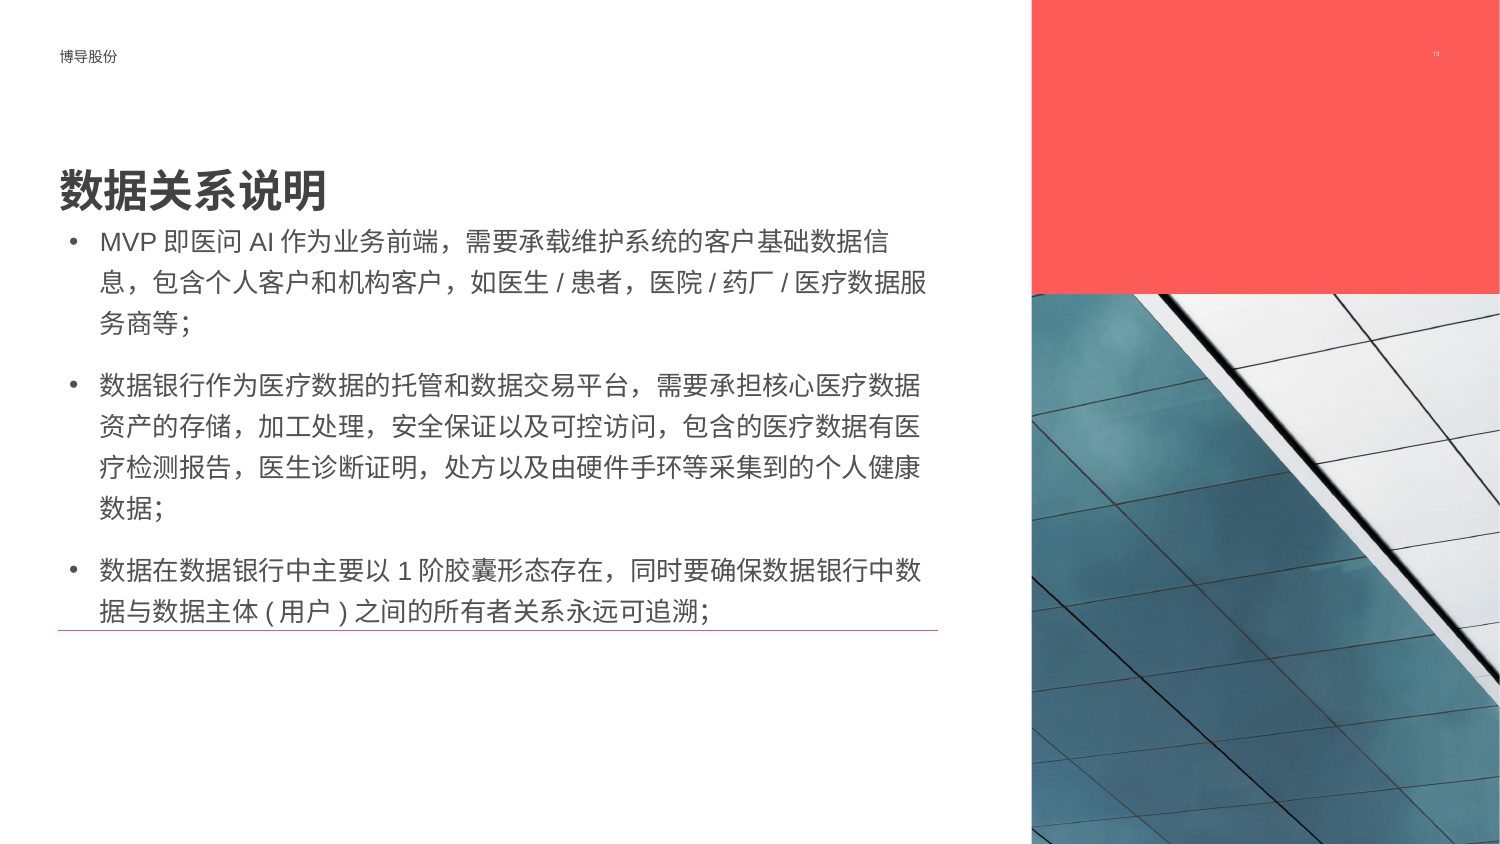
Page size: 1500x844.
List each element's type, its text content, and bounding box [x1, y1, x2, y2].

slide_number ‹#› [1349, 35, 1440, 75]
picture [1031, 293, 1500, 844]
title 数据关系说明 MVP即医问AI作为业务前端，需要承载维护系统的客户基础数据信息，包含个人客户和机构客户，如医生/患者，医院/药厂/医疗数据服务商等； 数据银行作为医疗数据的托管和数据交易平台，需要承担核心医疗数据资产的存储，加工处理，安全保证以及可控访问，包含的医疗数据有医疗检测报告，医生诊断证明，处方以及由硬件手环等采集到的个人健康数据； 数据在数据银行中主要以1阶胶囊形态存在，同时要确保数据银行中数据与数据主体(用户)之间的所有者关系永远可追溯； [59, 162, 939, 630]
subtitle 博导股份 [59, 35, 743, 75]
